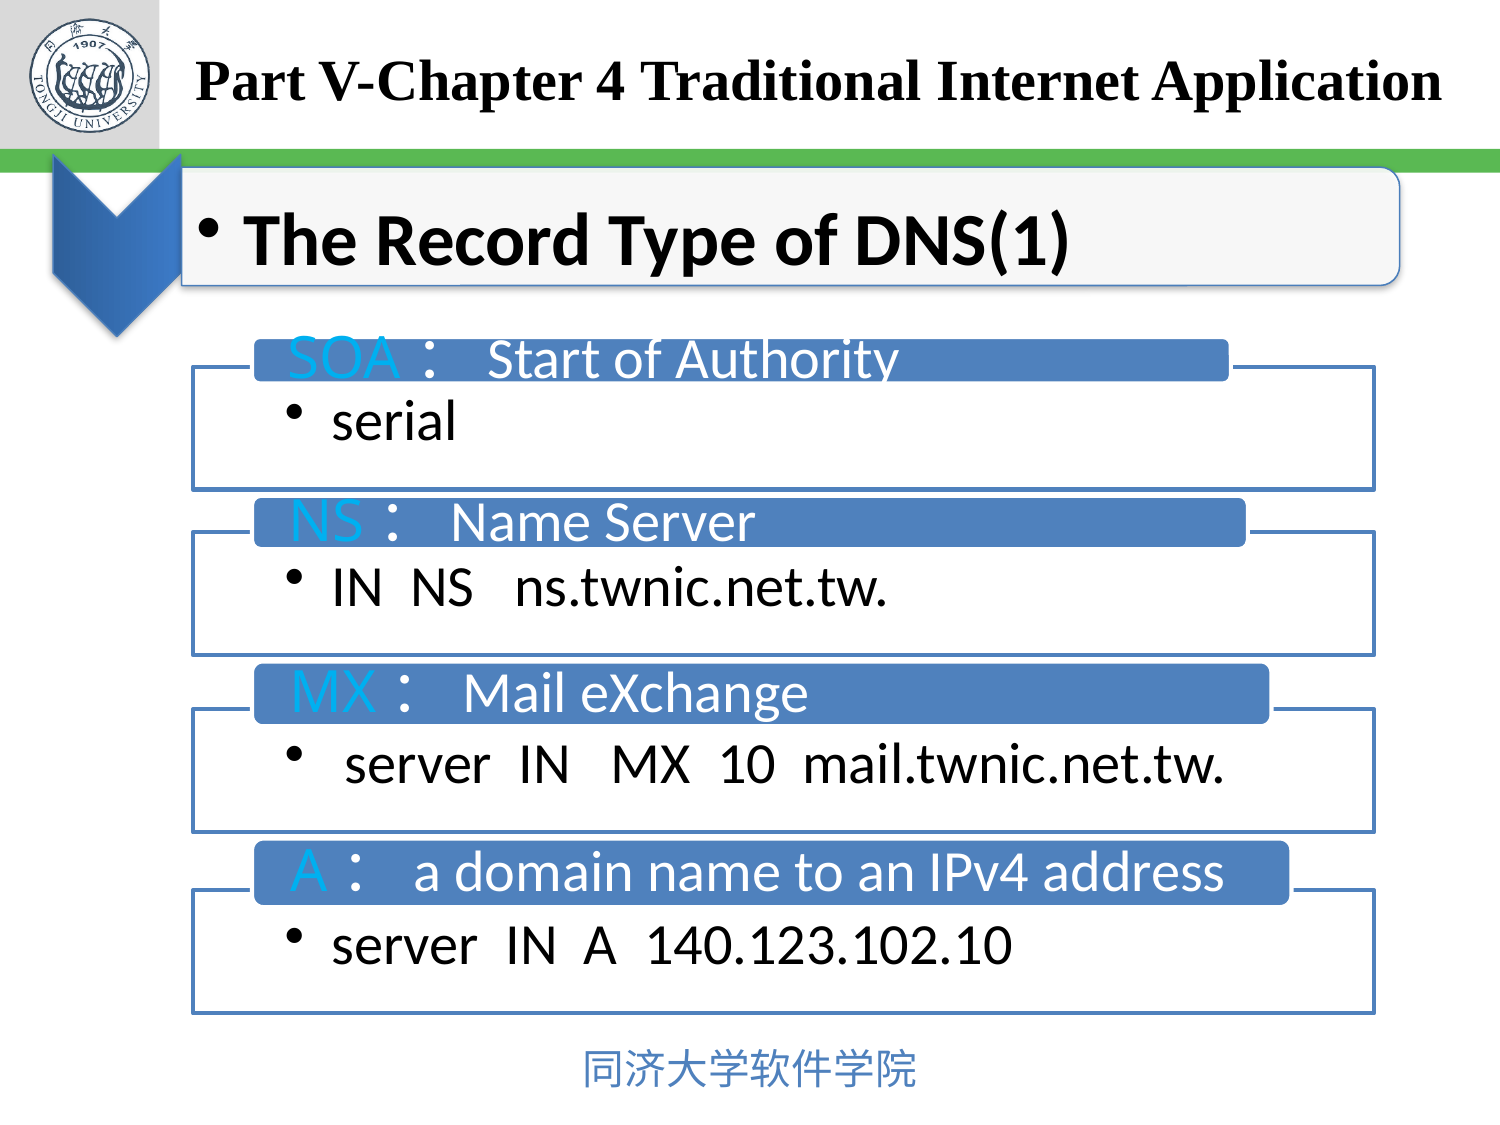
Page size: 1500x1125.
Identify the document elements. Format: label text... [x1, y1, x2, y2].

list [192, 332, 1375, 1018]
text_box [52, 154, 181, 337]
picture [29, 18, 151, 133]
title Part V-Chapter 4 Traditional Internet Application [180, 3, 1471, 151]
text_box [159, 166, 1400, 296]
